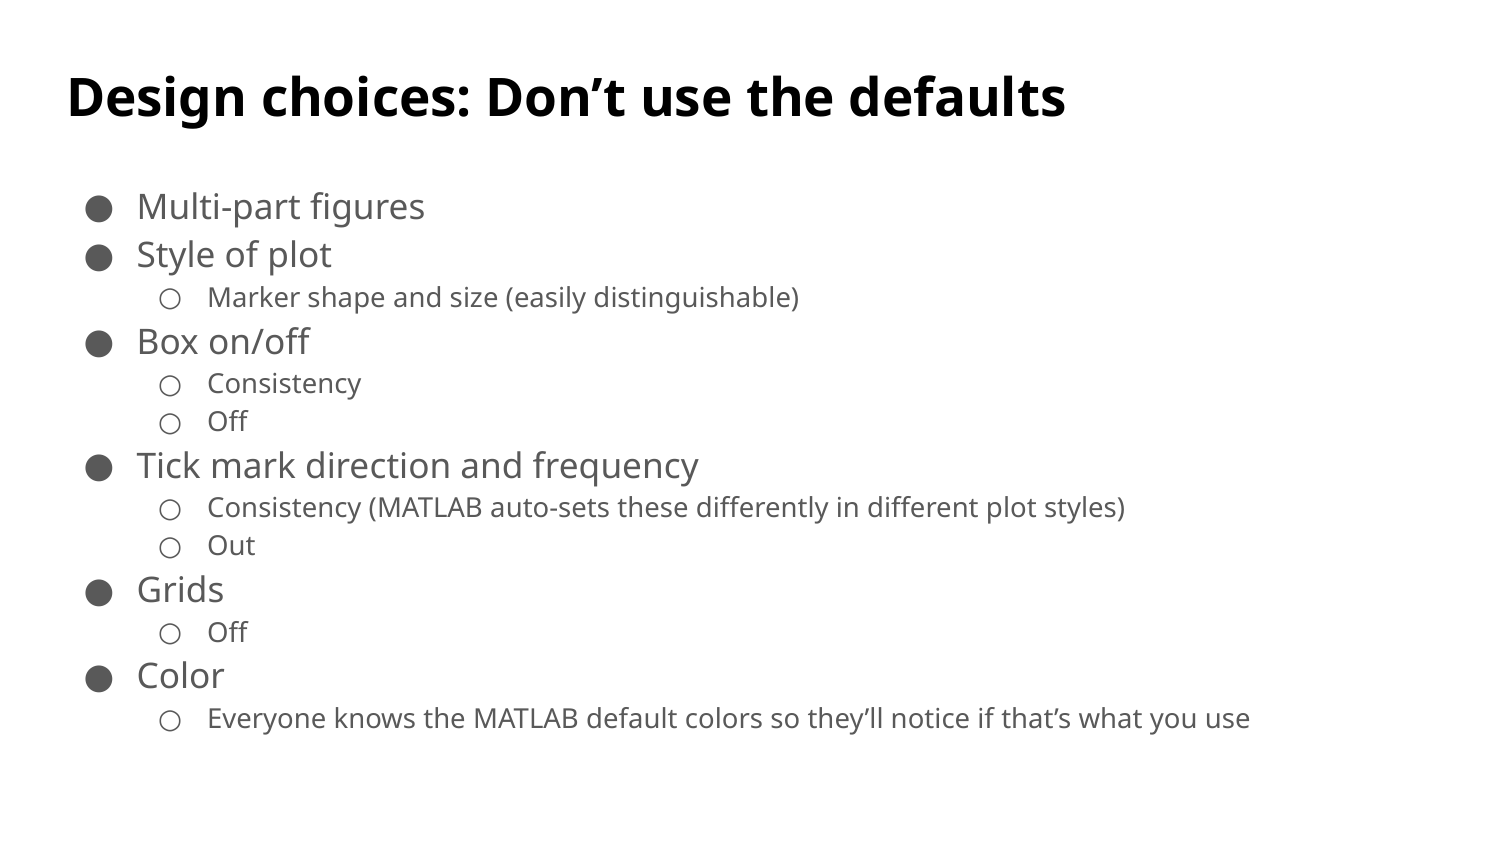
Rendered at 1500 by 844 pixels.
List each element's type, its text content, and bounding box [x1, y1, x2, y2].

title Design choices: Don’t use the defaults [51, 48, 1449, 142]
list Multi-part figures Style of plot Marker shape and size (easily distinguishable) Box on/off Consistency Off Tick mark direction and frequency Consistency (MATLAB auto-sets these differently in different plot styles) Out Grids Off Color Everyone knows the MATLAB default colors so they’ll notice if that’s what you use [51, 162, 1449, 750]
